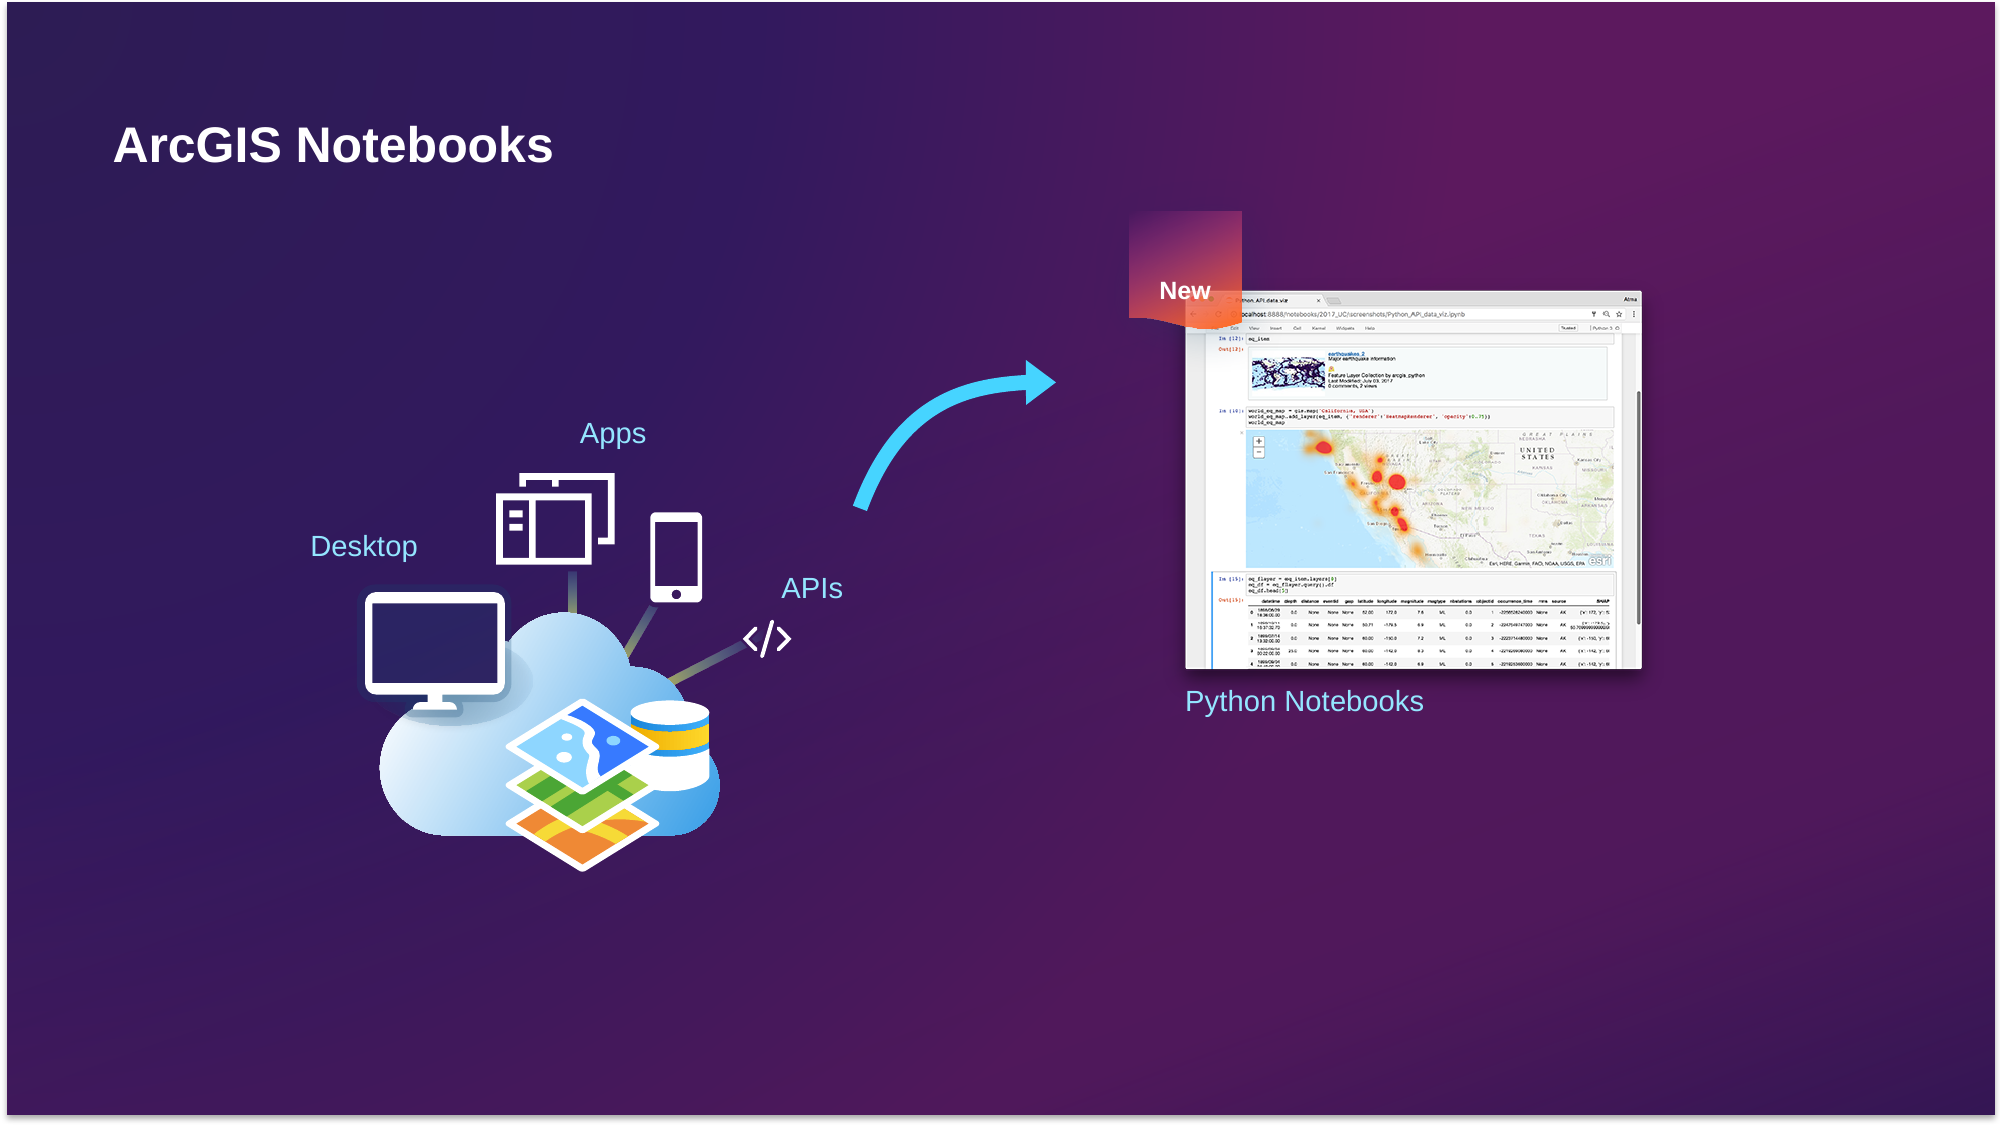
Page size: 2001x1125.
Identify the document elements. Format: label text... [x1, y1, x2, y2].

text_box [1128, 210, 1668, 724]
picture [0, 0, 2001, 1125]
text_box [298, 413, 857, 872]
title ArcGIS Notebooks [112, 111, 1889, 173]
text_box [860, 375, 1056, 509]
